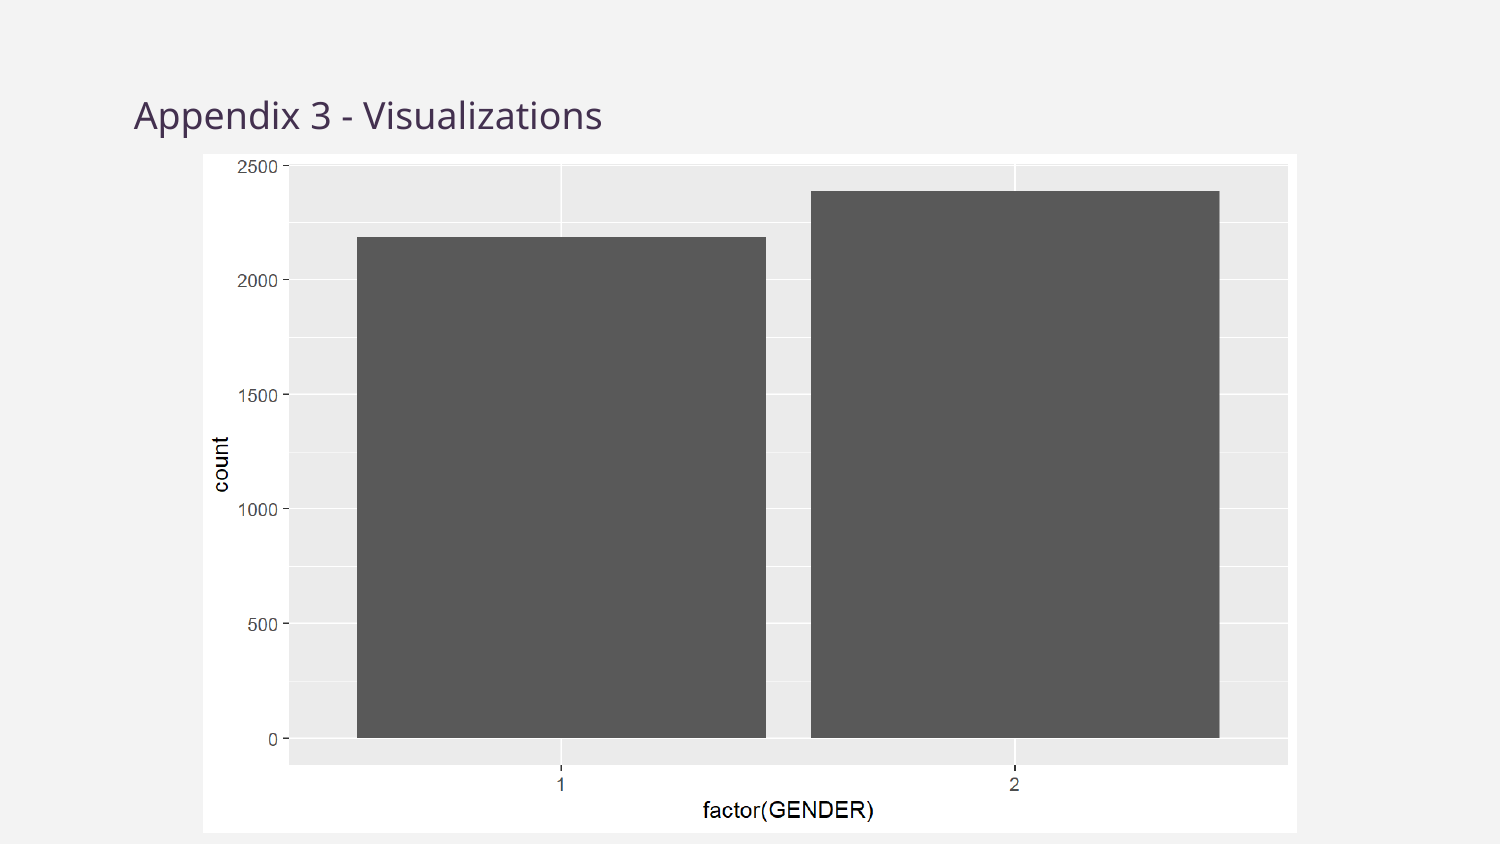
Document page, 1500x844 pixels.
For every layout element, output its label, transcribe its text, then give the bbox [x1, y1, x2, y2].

title Appendix 3 - Visualizations [118, 77, 1072, 233]
picture [203, 154, 1297, 834]
